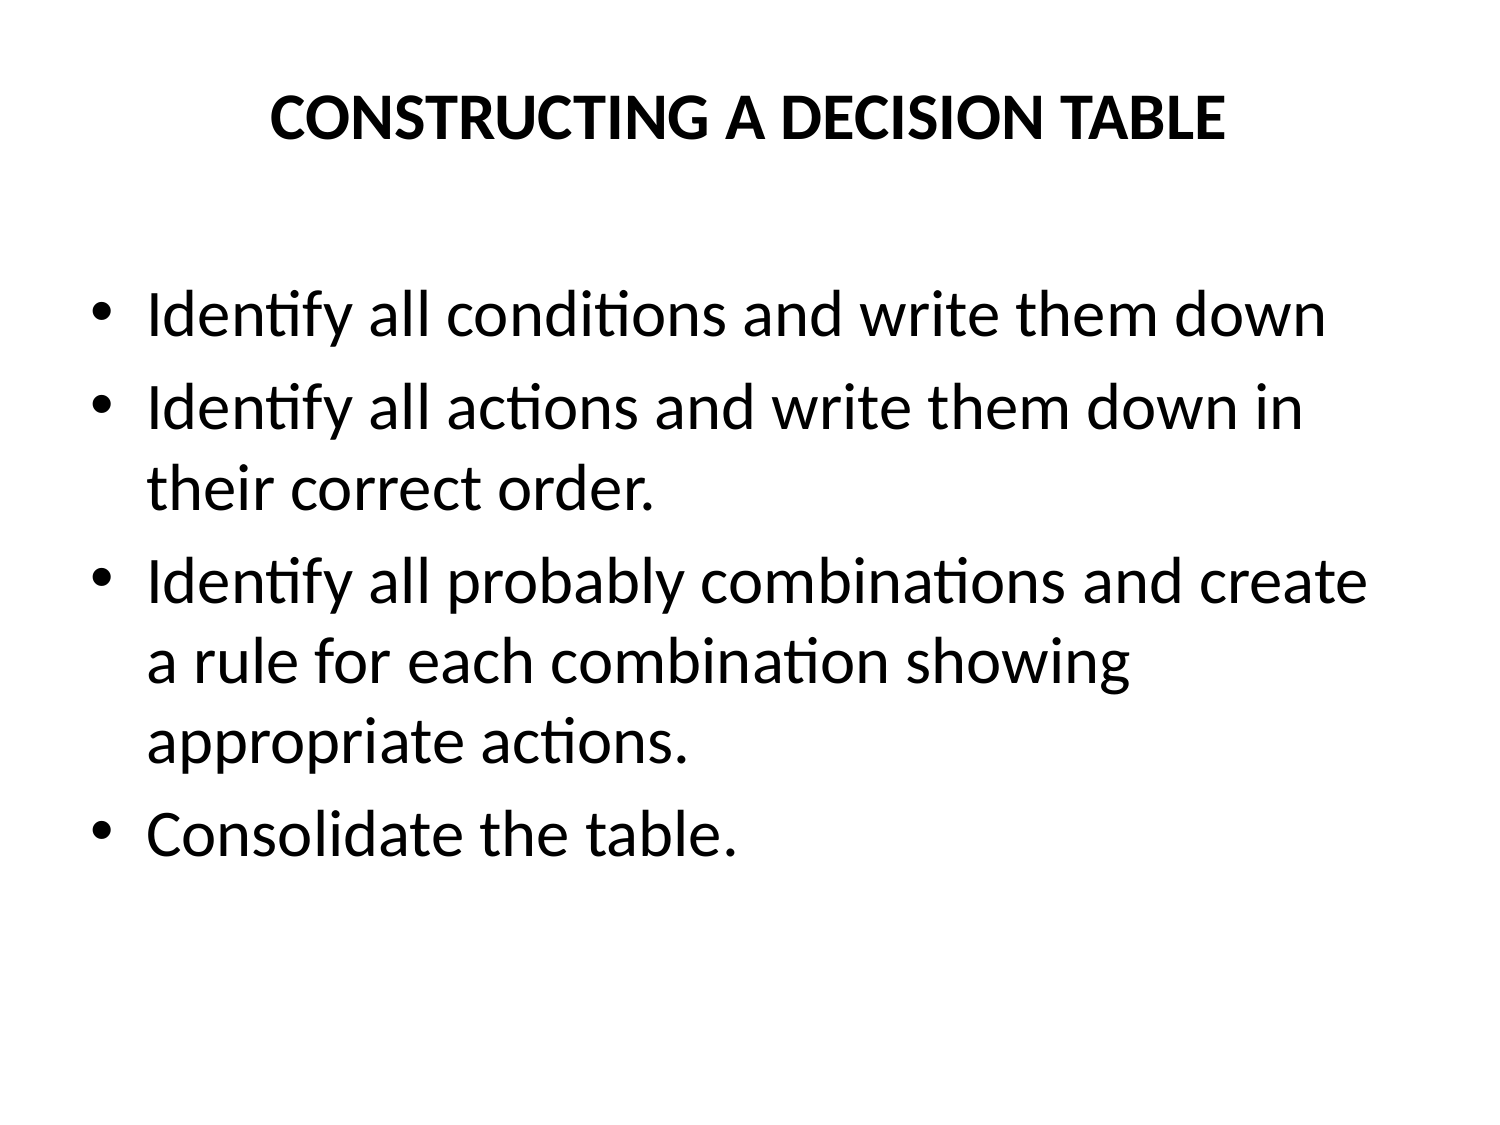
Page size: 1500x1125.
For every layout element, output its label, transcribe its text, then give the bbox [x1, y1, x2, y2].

list Identify all conditions and write them down Identify all actions and write them down in their correct order. Identify all probably combinations and create a rule for each combination showing appropriate actions. Consolidate the table. [75, 262, 1425, 1005]
title CONSTRUCTING A DECISION TABLE [75, 50, 1424, 175]
